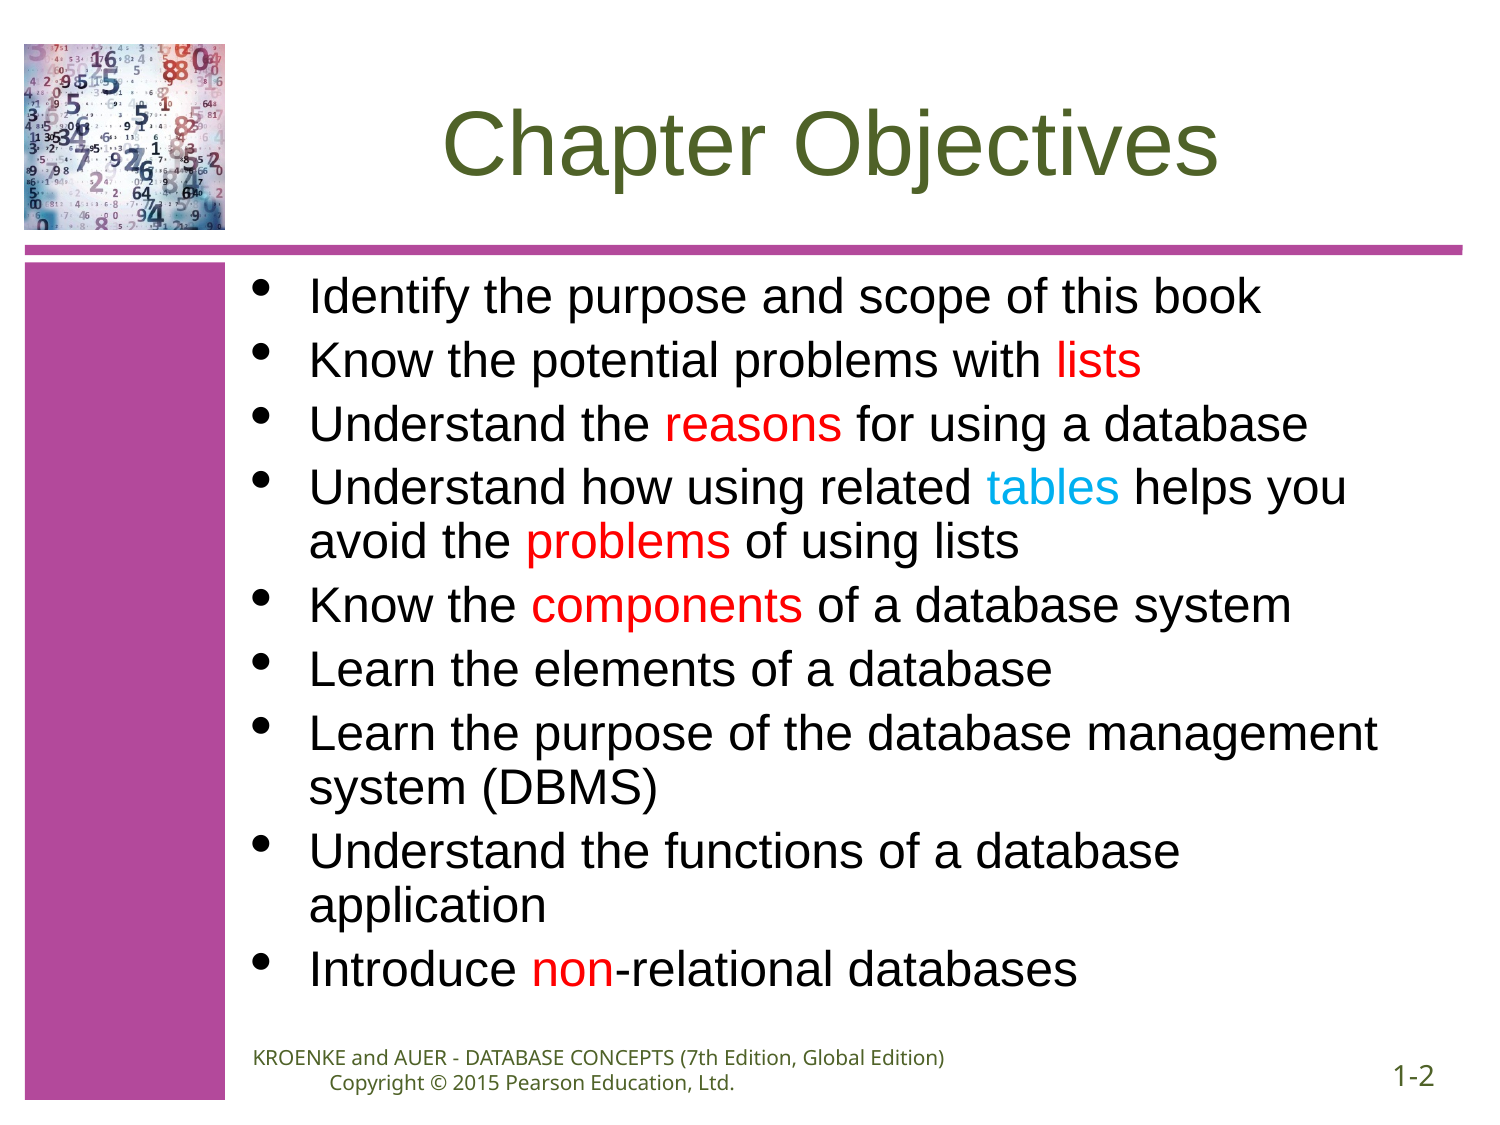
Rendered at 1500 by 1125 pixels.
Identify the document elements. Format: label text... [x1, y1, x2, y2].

footer KROENKE and AUER - DATABASE CONCEPTS (7th Edition, Global Edition) Copyright © 2015 Pearson Education, Ltd. [237, 1037, 1088, 1104]
picture [24, 44, 225, 230]
list Identify the purpose and scope of this book Know the potential problems with lists Understand the reasons for using a database Understand how using related tables helps you avoid the problems of using lists Know the components of a database system Learn the elements of a database Learn the purpose of the database management system (DBMS) Understand the functions of a database application Introduce non-relational databases [237, 262, 1426, 1026]
slide_number 1-2 [1287, 1049, 1451, 1103]
title Chapter Objectives [237, 44, 1426, 233]
